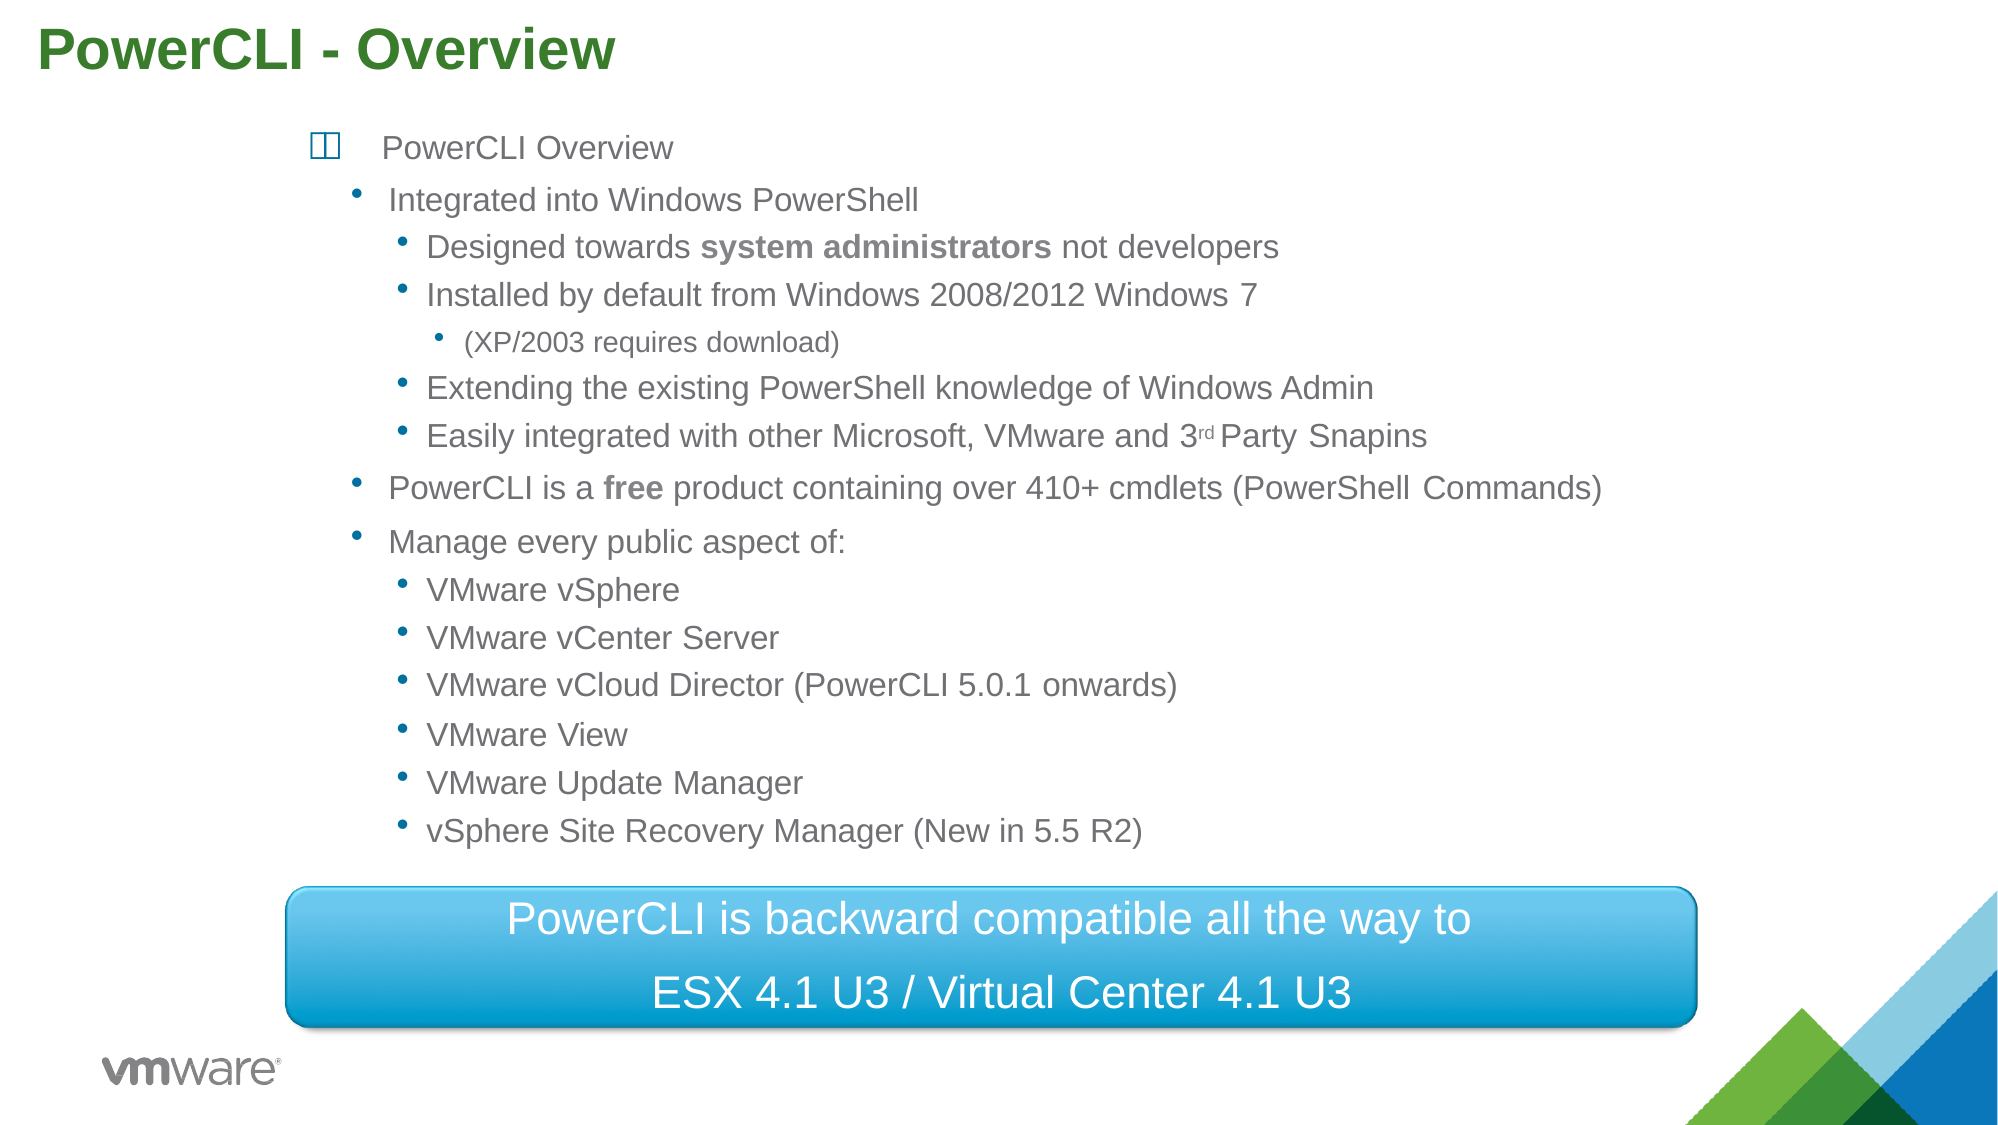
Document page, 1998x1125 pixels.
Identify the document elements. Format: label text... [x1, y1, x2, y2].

title PowerCLI - Overview [35, 9, 619, 200]
picture [1673, 886, 1998, 1125]
text_box [282, 880, 1700, 1040]
text_box  PowerCLI Overview Integrated into Windows PowerShell Designed towards system administrators not developers Installed by default from Windows 2008/2012 Windows 7 (XP/2003 requires download) Extending the existing PowerShell knowledge of Windows Admin Easily integrated with other Microsoft, VMware and 3rd Party Snapins PowerCLI is a free product containing over 410+ cmdlets (PowerShell Commands) Manage every public aspect of: VMware vSphere VMware vCenter Server VMware vCloud Director (PowerCLI 5.0.1 onwards) VMware View VMware Update Manager vSphere Site Recovery Manager (New in 5.5 R2) PowerCLI is backward compatible all the way to ESX 4.1 U3 / Virtual Center 4.1 U3 [305, 110, 1612, 1019]
